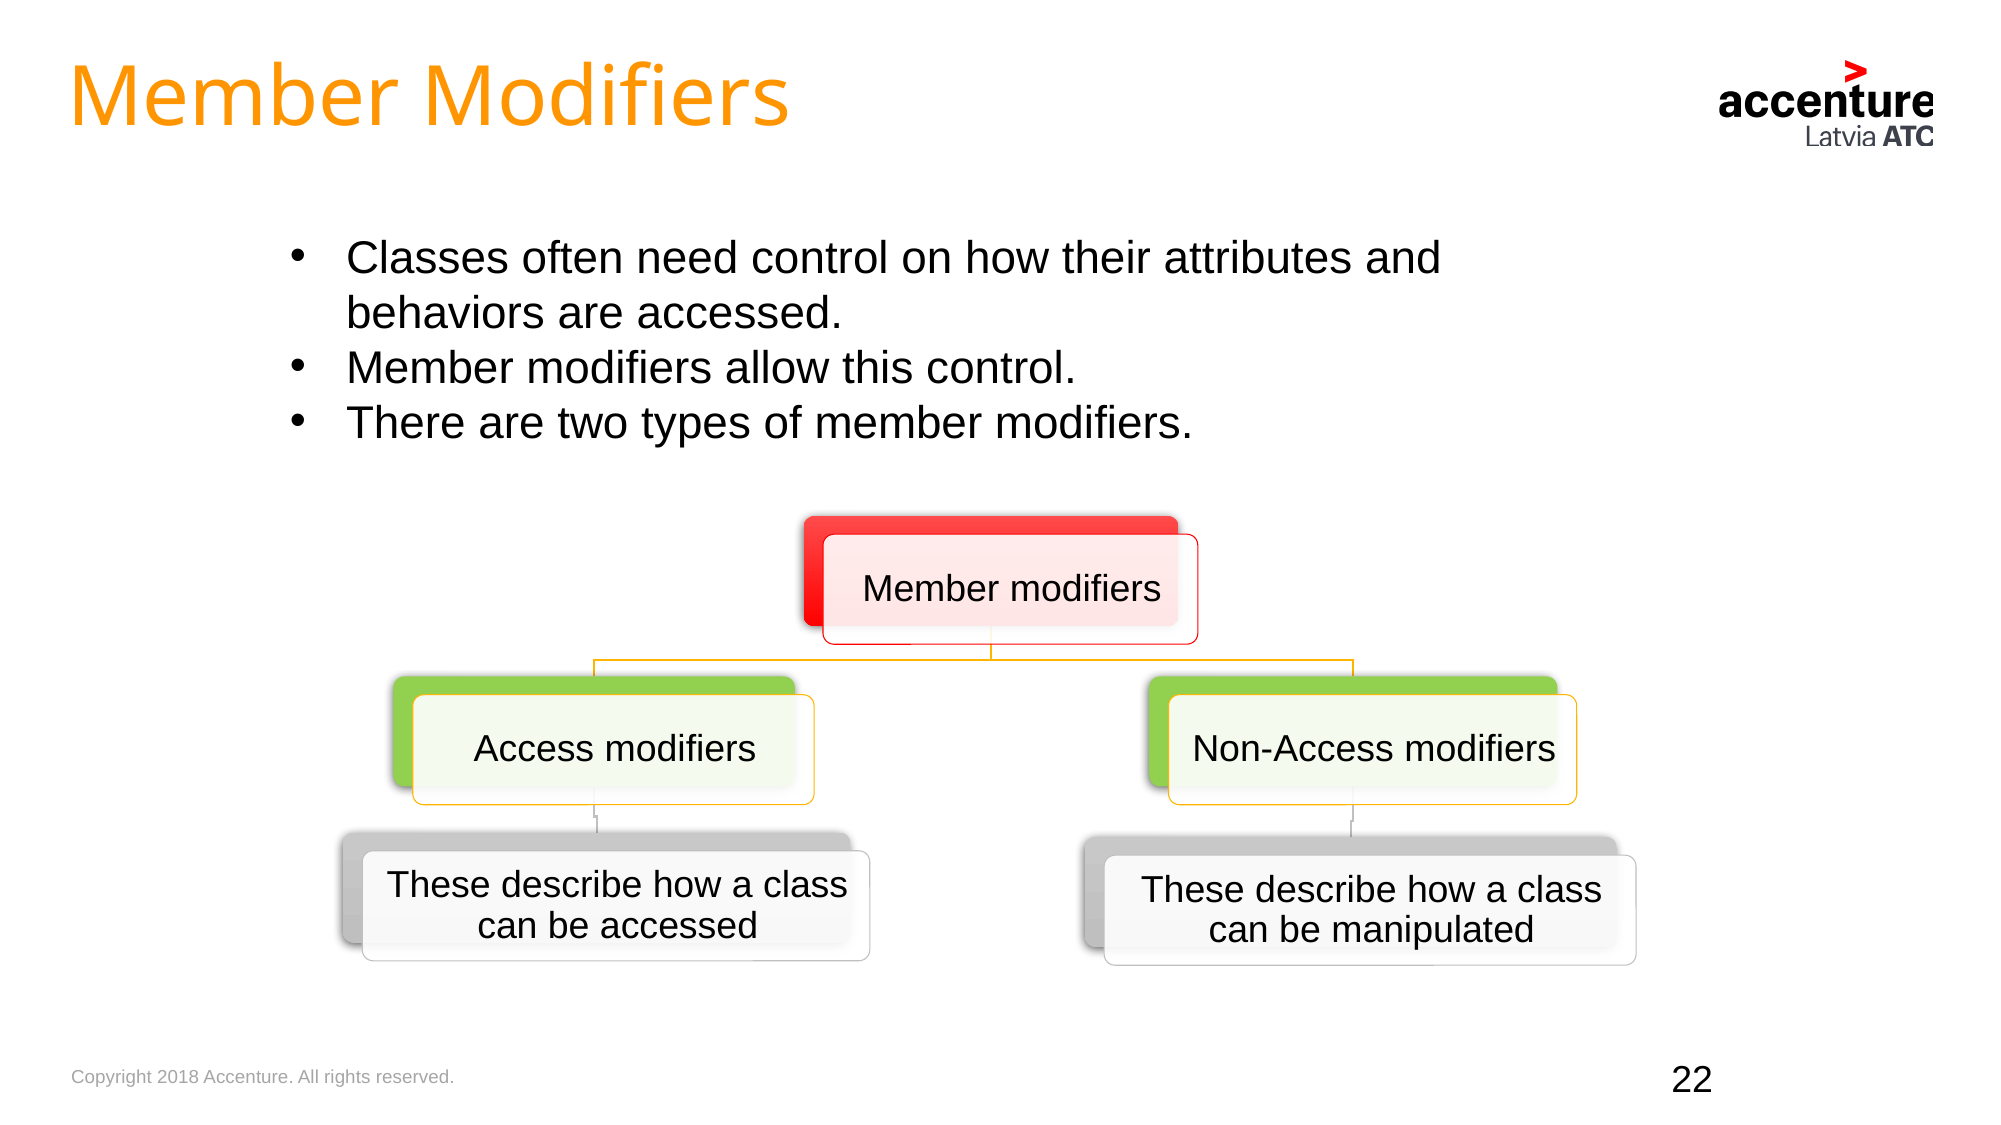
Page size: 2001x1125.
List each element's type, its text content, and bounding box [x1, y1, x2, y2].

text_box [330, 515, 1680, 966]
list Classes often need control on how their attributes and behaviors are accessed. Member modifiers allow this control. There are two types of member modifiers. [275, 220, 1663, 1096]
title Member Modifiers [67, 61, 1316, 226]
text_box 22 [1449, 1062, 1728, 1107]
